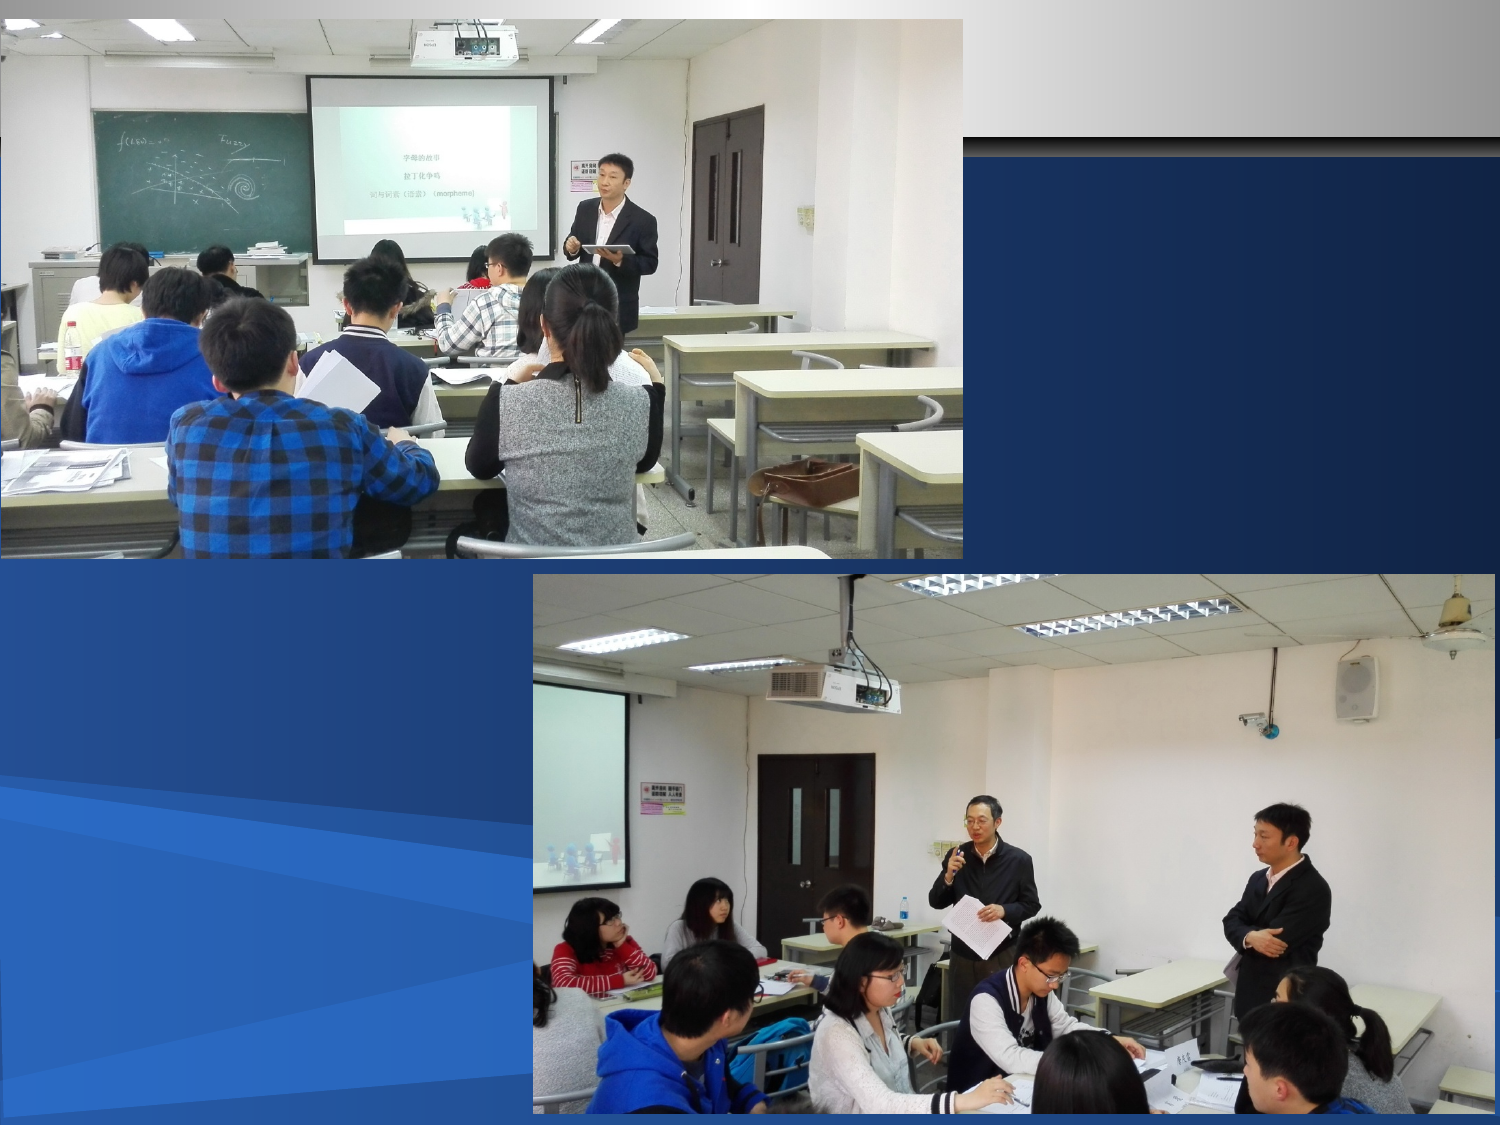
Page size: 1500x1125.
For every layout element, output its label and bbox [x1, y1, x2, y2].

picture [1, 18, 963, 559]
picture [533, 573, 1495, 1114]
